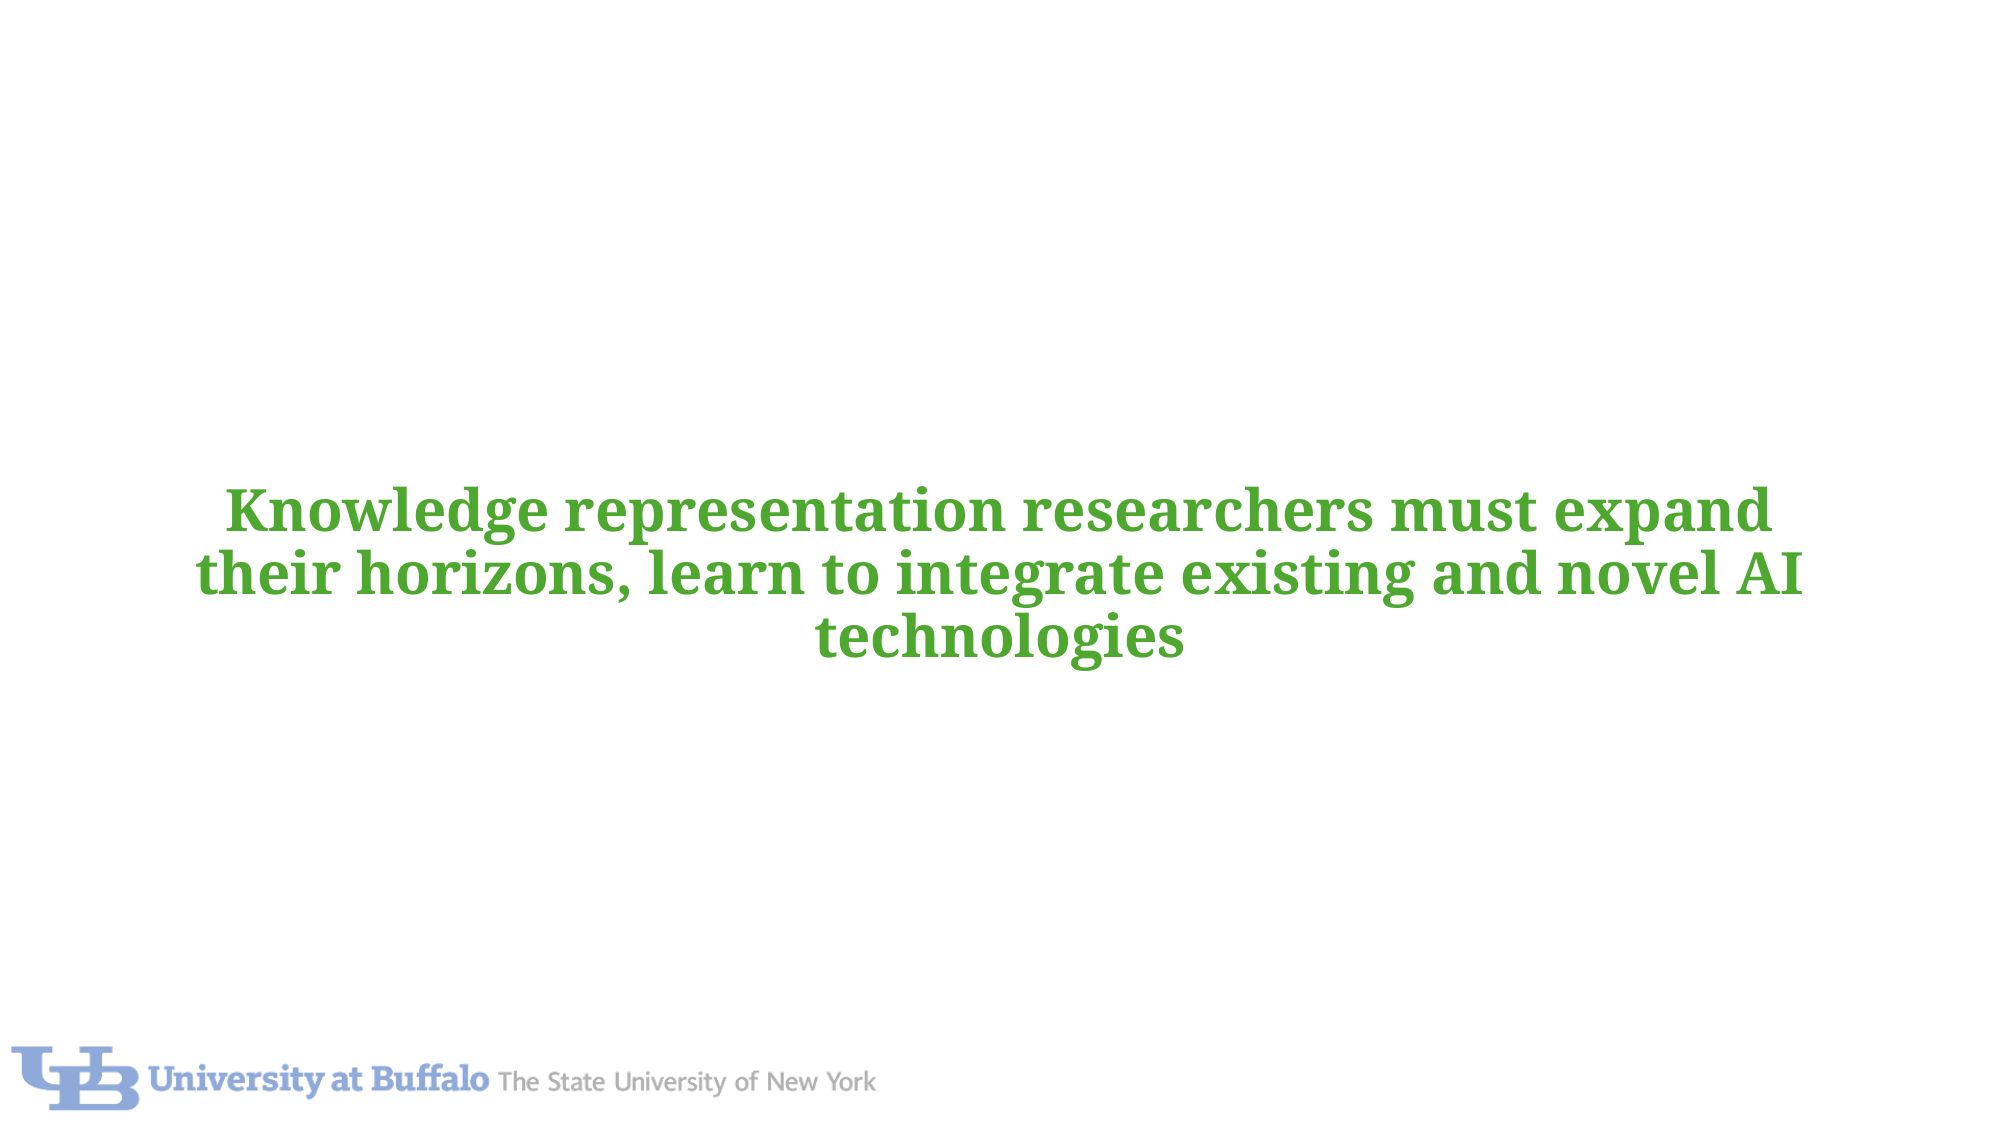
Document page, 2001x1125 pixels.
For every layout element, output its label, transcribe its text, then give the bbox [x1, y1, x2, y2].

list Knowledge representation researchers must expand their horizons, learn to integrate existing and novel AI technologies [137, 299, 1863, 1014]
